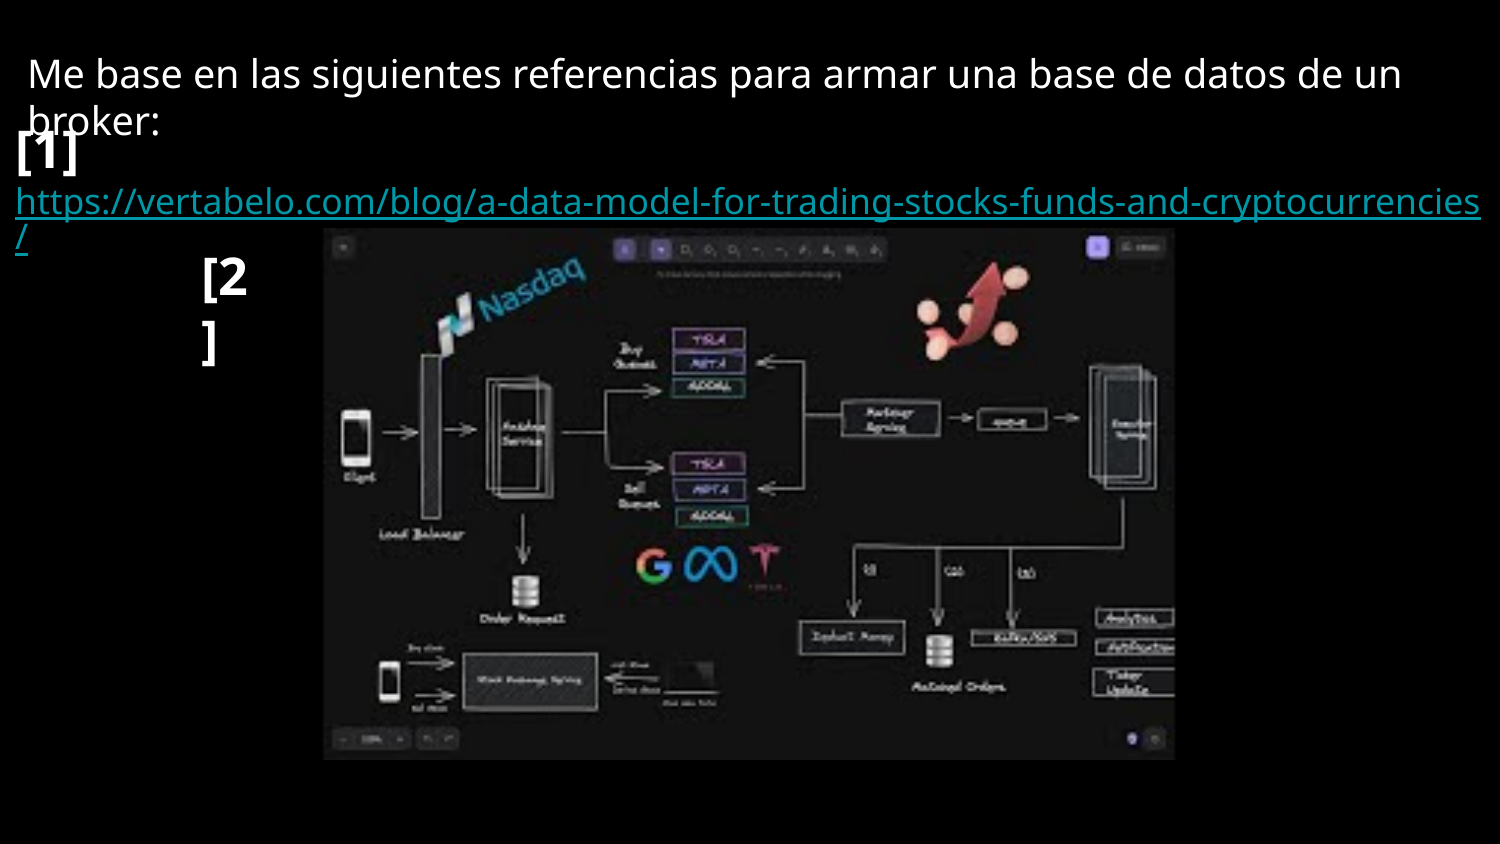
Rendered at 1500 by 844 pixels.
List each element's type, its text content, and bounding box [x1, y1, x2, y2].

text_box [1] https://vertabelo.com/blog/a-data-model-for-trading-stocks-funds-and-cryptocurrencies/ [0, 101, 1500, 243]
picture [277, 228, 1223, 761]
text_box Me base en las siguientes referencias para armar una base de datos de un broker: [12, 33, 1500, 159]
text_box [2] [186, 228, 276, 384]
